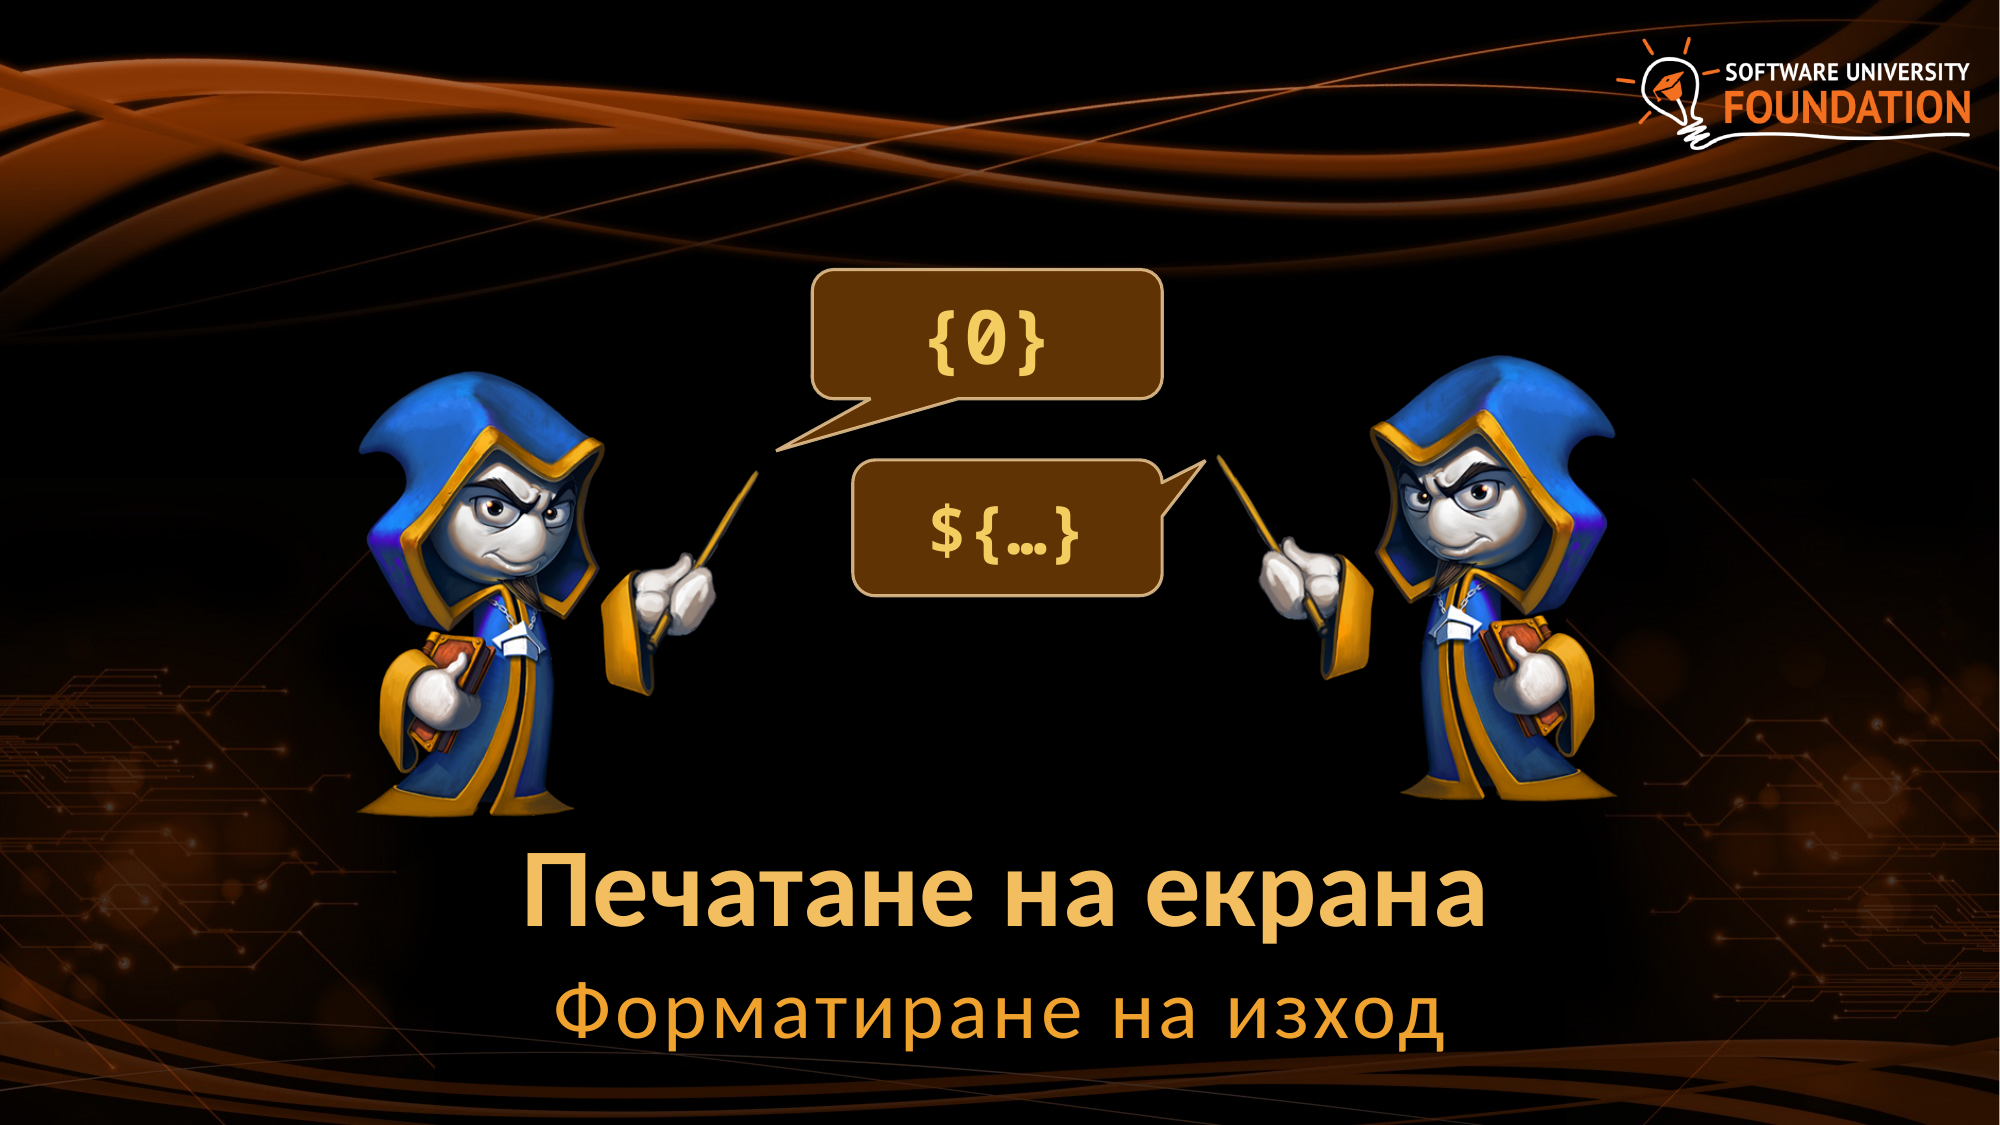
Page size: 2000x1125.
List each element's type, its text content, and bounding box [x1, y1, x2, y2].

title Печатане на екрана [155, 822, 1856, 957]
text_box ${…} [851, 458, 1207, 597]
list Форматиране на изход [149, 944, 1850, 1063]
text_box {0} [775, 268, 1164, 452]
picture [0, 0, 2000, 1125]
